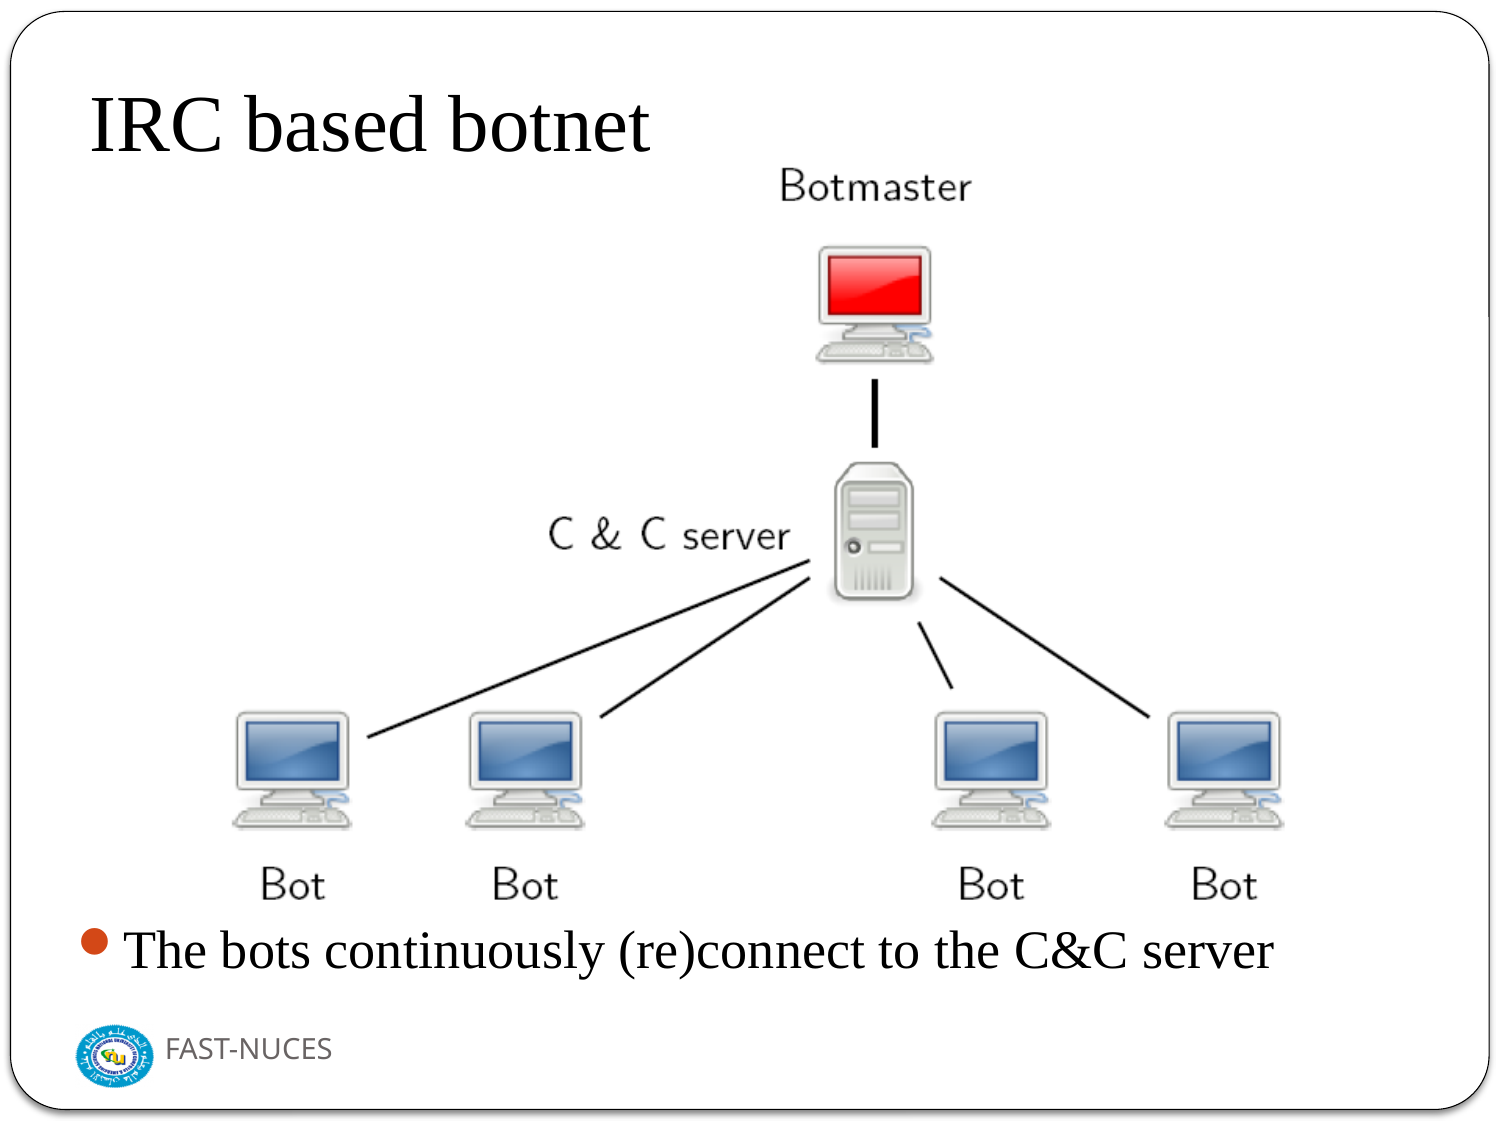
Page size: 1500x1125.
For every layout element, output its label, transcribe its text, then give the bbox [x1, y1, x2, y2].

title IRC based botnet [75, 62, 1350, 183]
picture [74, 1024, 154, 1088]
footer FAST-NUCES [150, 1013, 800, 1088]
list The bots continuously (re)connect to the C&C server [62, 212, 1450, 1013]
picture [123, 1060, 154, 1088]
picture [201, 162, 1299, 915]
picture [91, 1038, 138, 1075]
